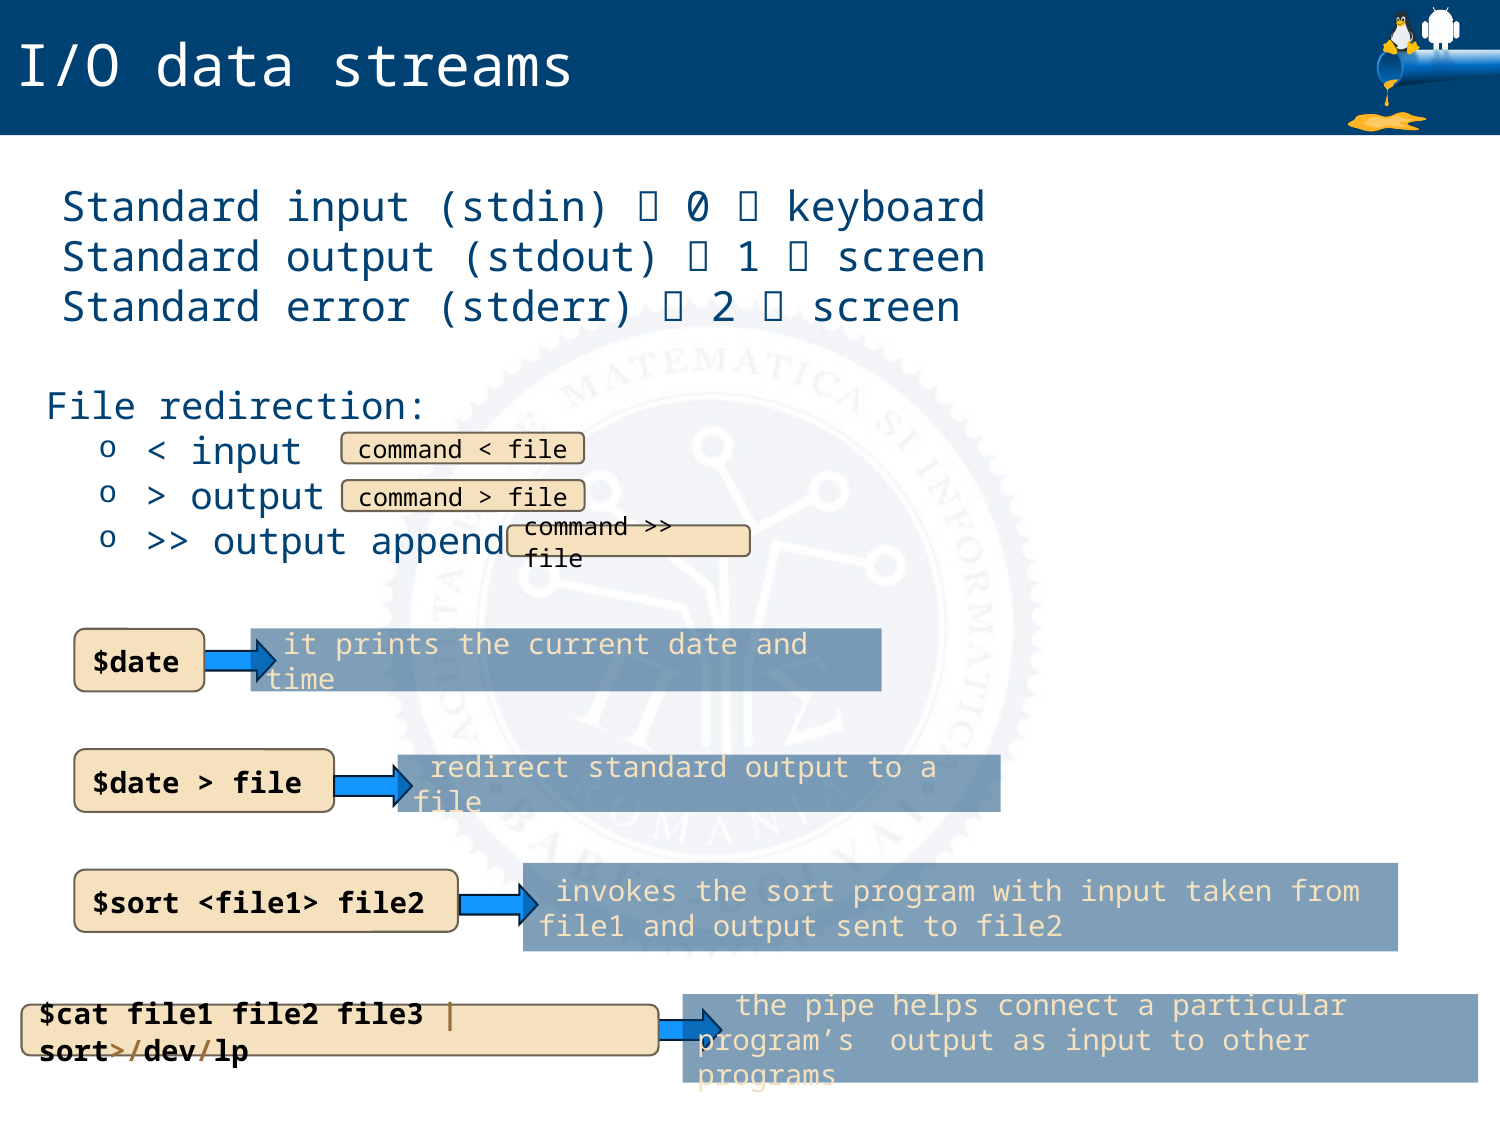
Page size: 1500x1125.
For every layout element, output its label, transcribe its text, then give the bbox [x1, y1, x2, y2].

picture [0, 0, 1500, 1125]
text_box Standard input (stdin)  0  keyboard Standard output (stdout)  1  screen Standard error (stderr)  2  screen [46, 171, 1135, 337]
text_box the pipe helps connect a particular program’s output as input to other programs [682, 994, 1479, 1083]
text_box command > file [521, 479, 586, 512]
text_box command < file [521, 431, 586, 465]
text_box [660, 1019, 682, 1041]
text_box $date [73, 627, 206, 693]
text_box [333, 763, 397, 809]
text_box command >> file [521, 524, 751, 558]
text_box redirect standard output to a file [397, 754, 1001, 812]
text_box $sort <file1> file2 [73, 868, 459, 933]
text_box [206, 649, 250, 672]
text_box $cat file1 file2 file3 | sort>/dev/lp [20, 1003, 660, 1057]
text_box it prints the current date and time [250, 628, 882, 692]
text_box I/O data streams [0, 0, 1332, 136]
text_box [458, 882, 523, 928]
text_box invokes the sort program with input taken from file1 and output sent to file2 [523, 862, 1399, 952]
text_box File redirection: < input > output >> output append [8, 374, 521, 570]
text_box $date > file [73, 748, 336, 813]
